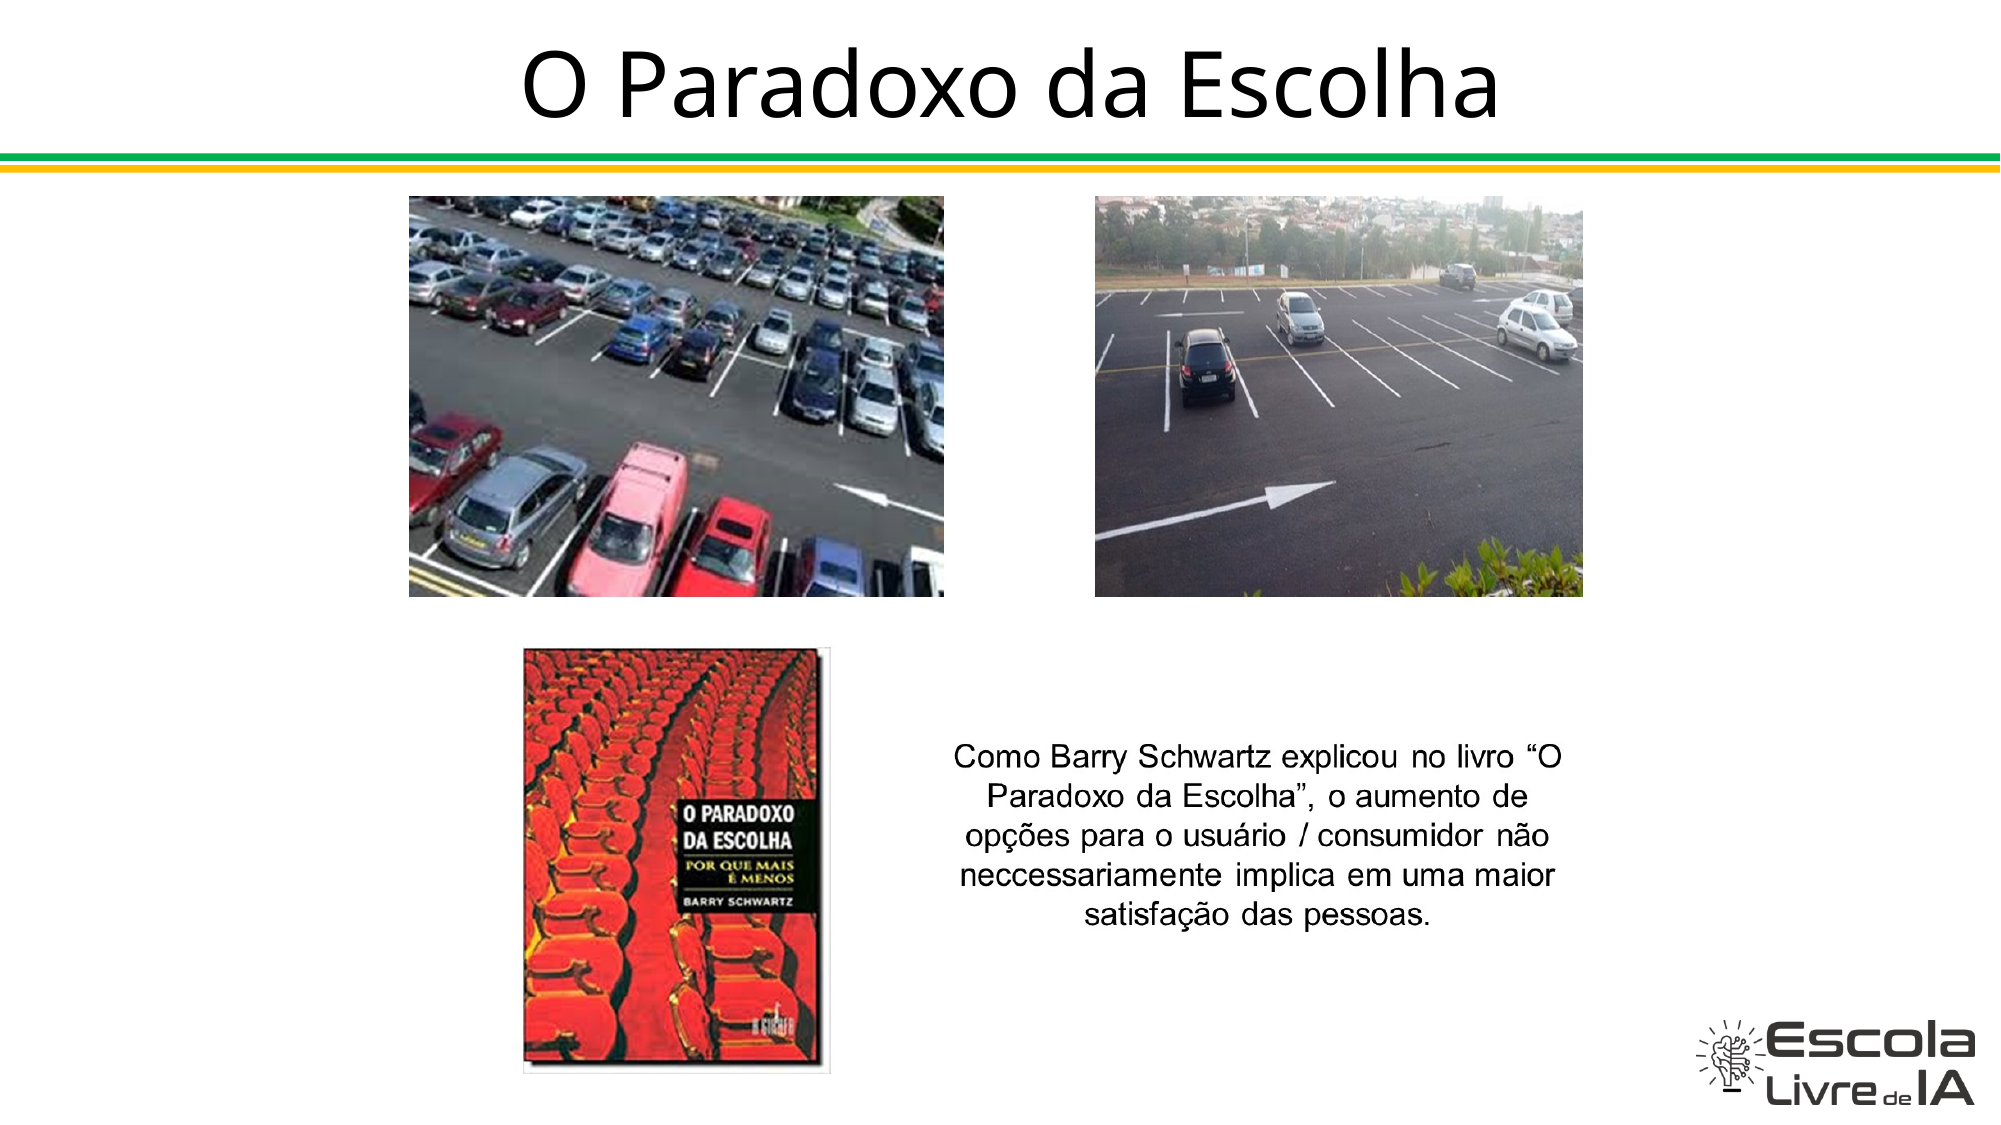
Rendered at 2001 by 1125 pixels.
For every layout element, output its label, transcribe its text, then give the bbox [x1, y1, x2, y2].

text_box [0, 153, 2000, 173]
text_box O Paradoxo da Escolha [48, 30, 1975, 142]
picture [1695, 1019, 1975, 1105]
picture [409, 196, 1591, 1074]
